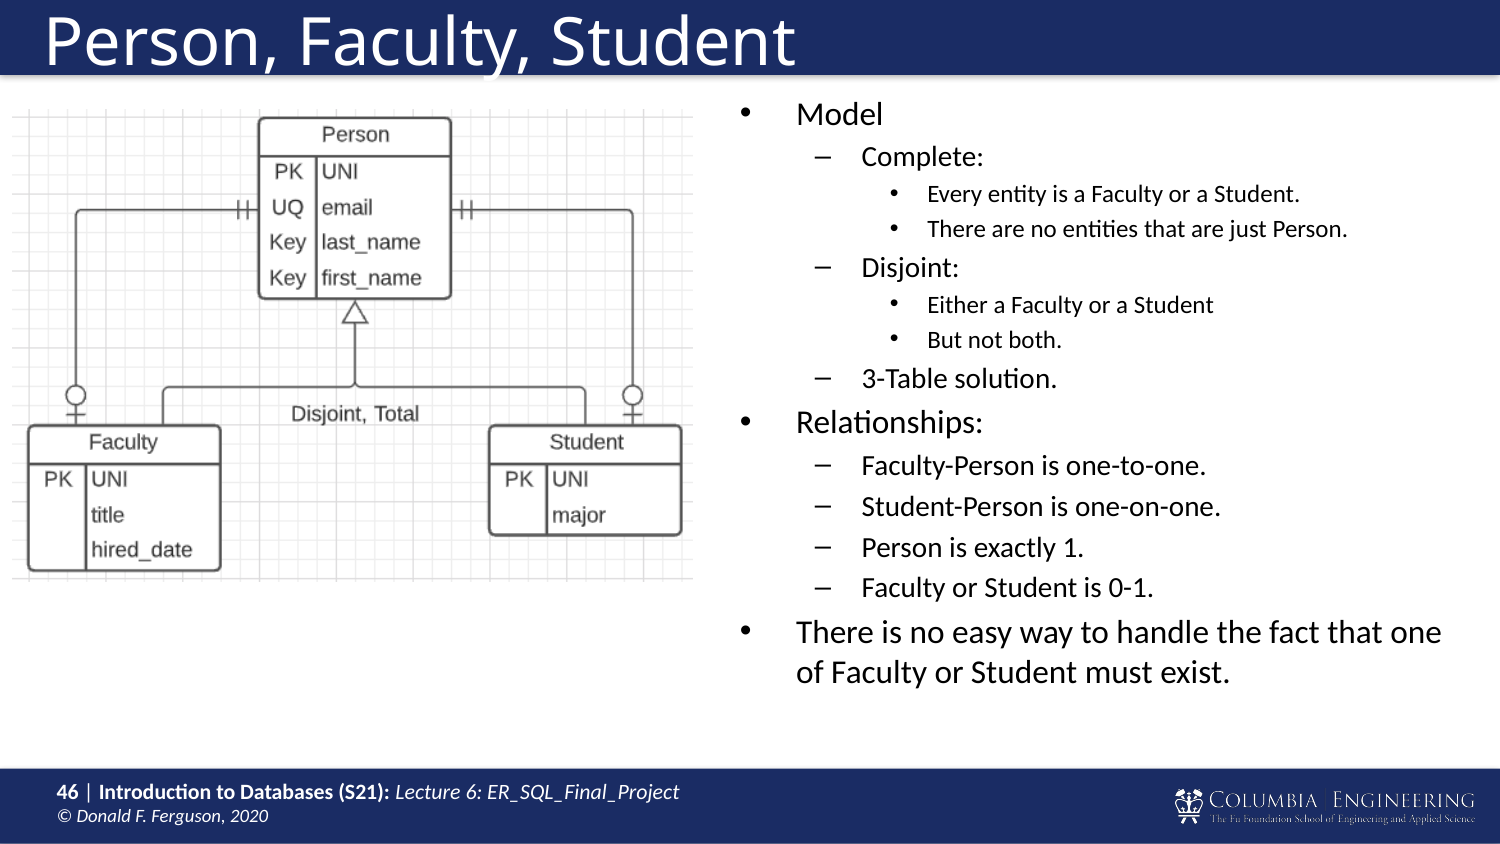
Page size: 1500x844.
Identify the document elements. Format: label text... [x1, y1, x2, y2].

list Model Complete: Every entity is a Faculty or a Student. There are no entities that are just Person. Disjoint: Either a Faculty or a Student But not both. 3-Table solution. Relationships: Faculty-Person is one-to-one. Student-Person is one-on-one. Person is exactly 1. Faculty or Student is 0-1. There is no easy way to handle the fact that one of Faculty or Student must exist. [725, 84, 1475, 760]
title Person, Faculty, Student [28, 0, 1450, 73]
picture [12, 109, 693, 582]
